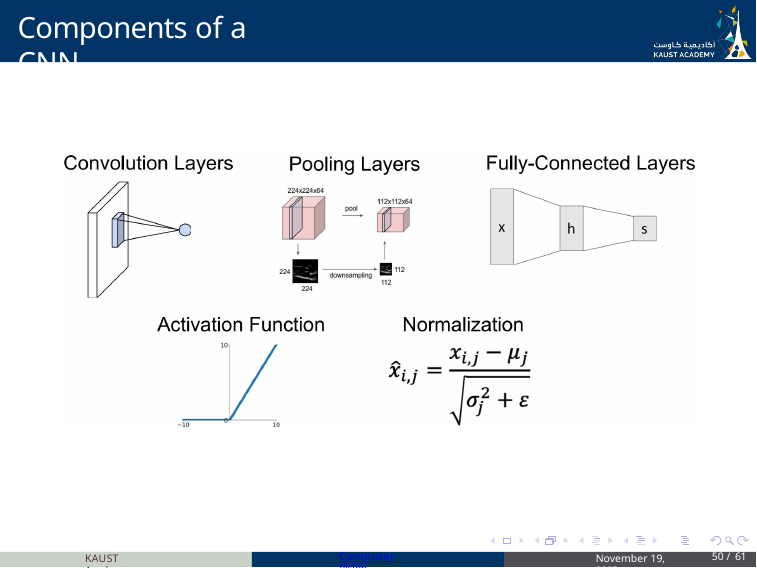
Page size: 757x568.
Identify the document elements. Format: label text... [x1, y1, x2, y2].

picture [64, 154, 695, 429]
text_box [0, 551, 757, 568]
text_box Components of a CNN [15, 6, 299, 80]
picture [650, 2, 756, 62]
